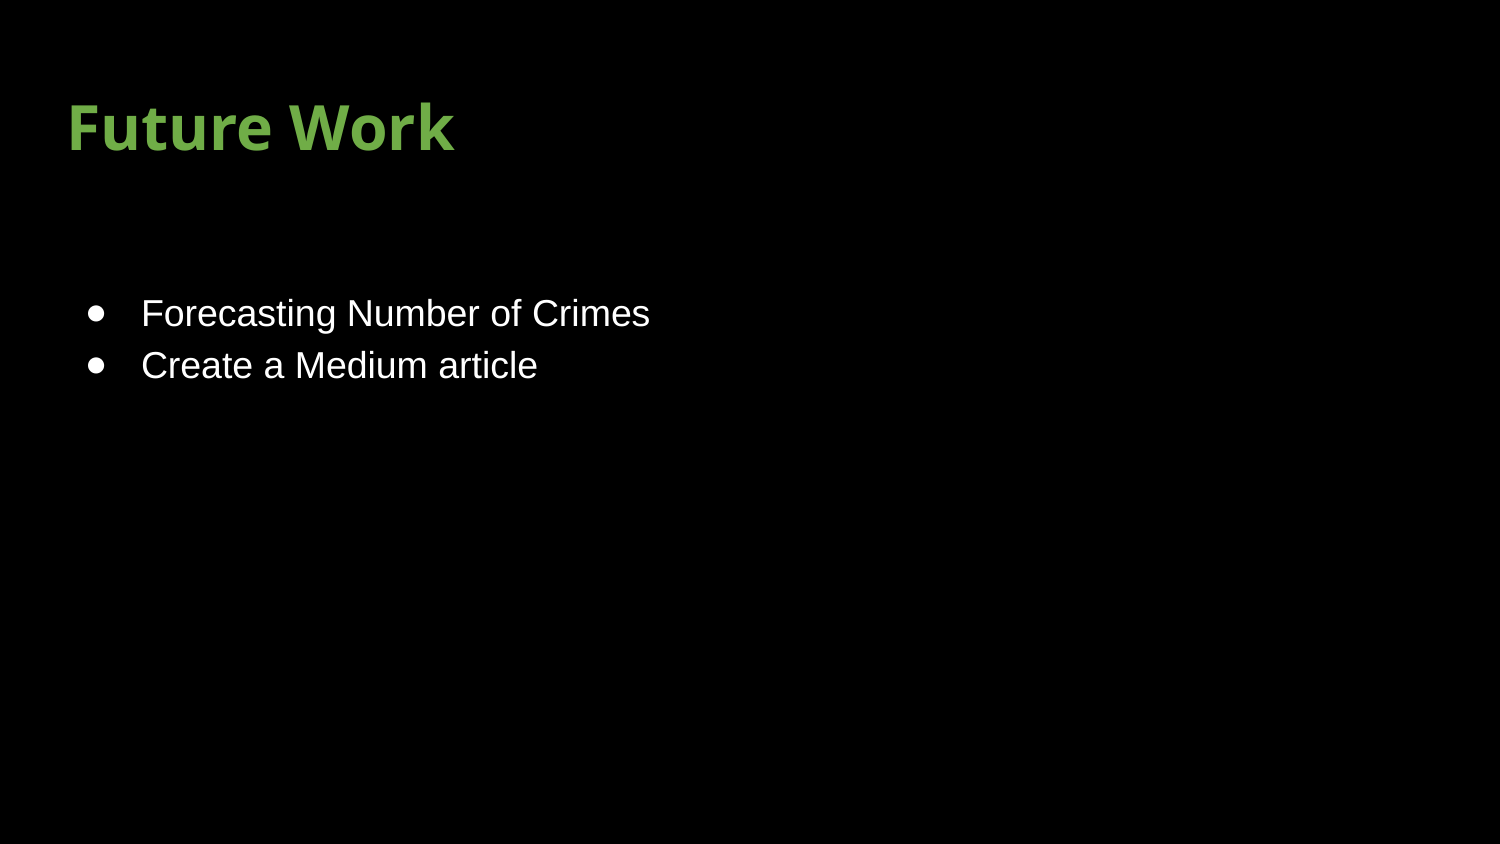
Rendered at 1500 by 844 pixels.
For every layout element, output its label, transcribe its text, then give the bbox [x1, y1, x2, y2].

list Forecasting Number of Crimes Create a Medium article [51, 189, 1449, 750]
title Future Work [51, 72, 1449, 167]
